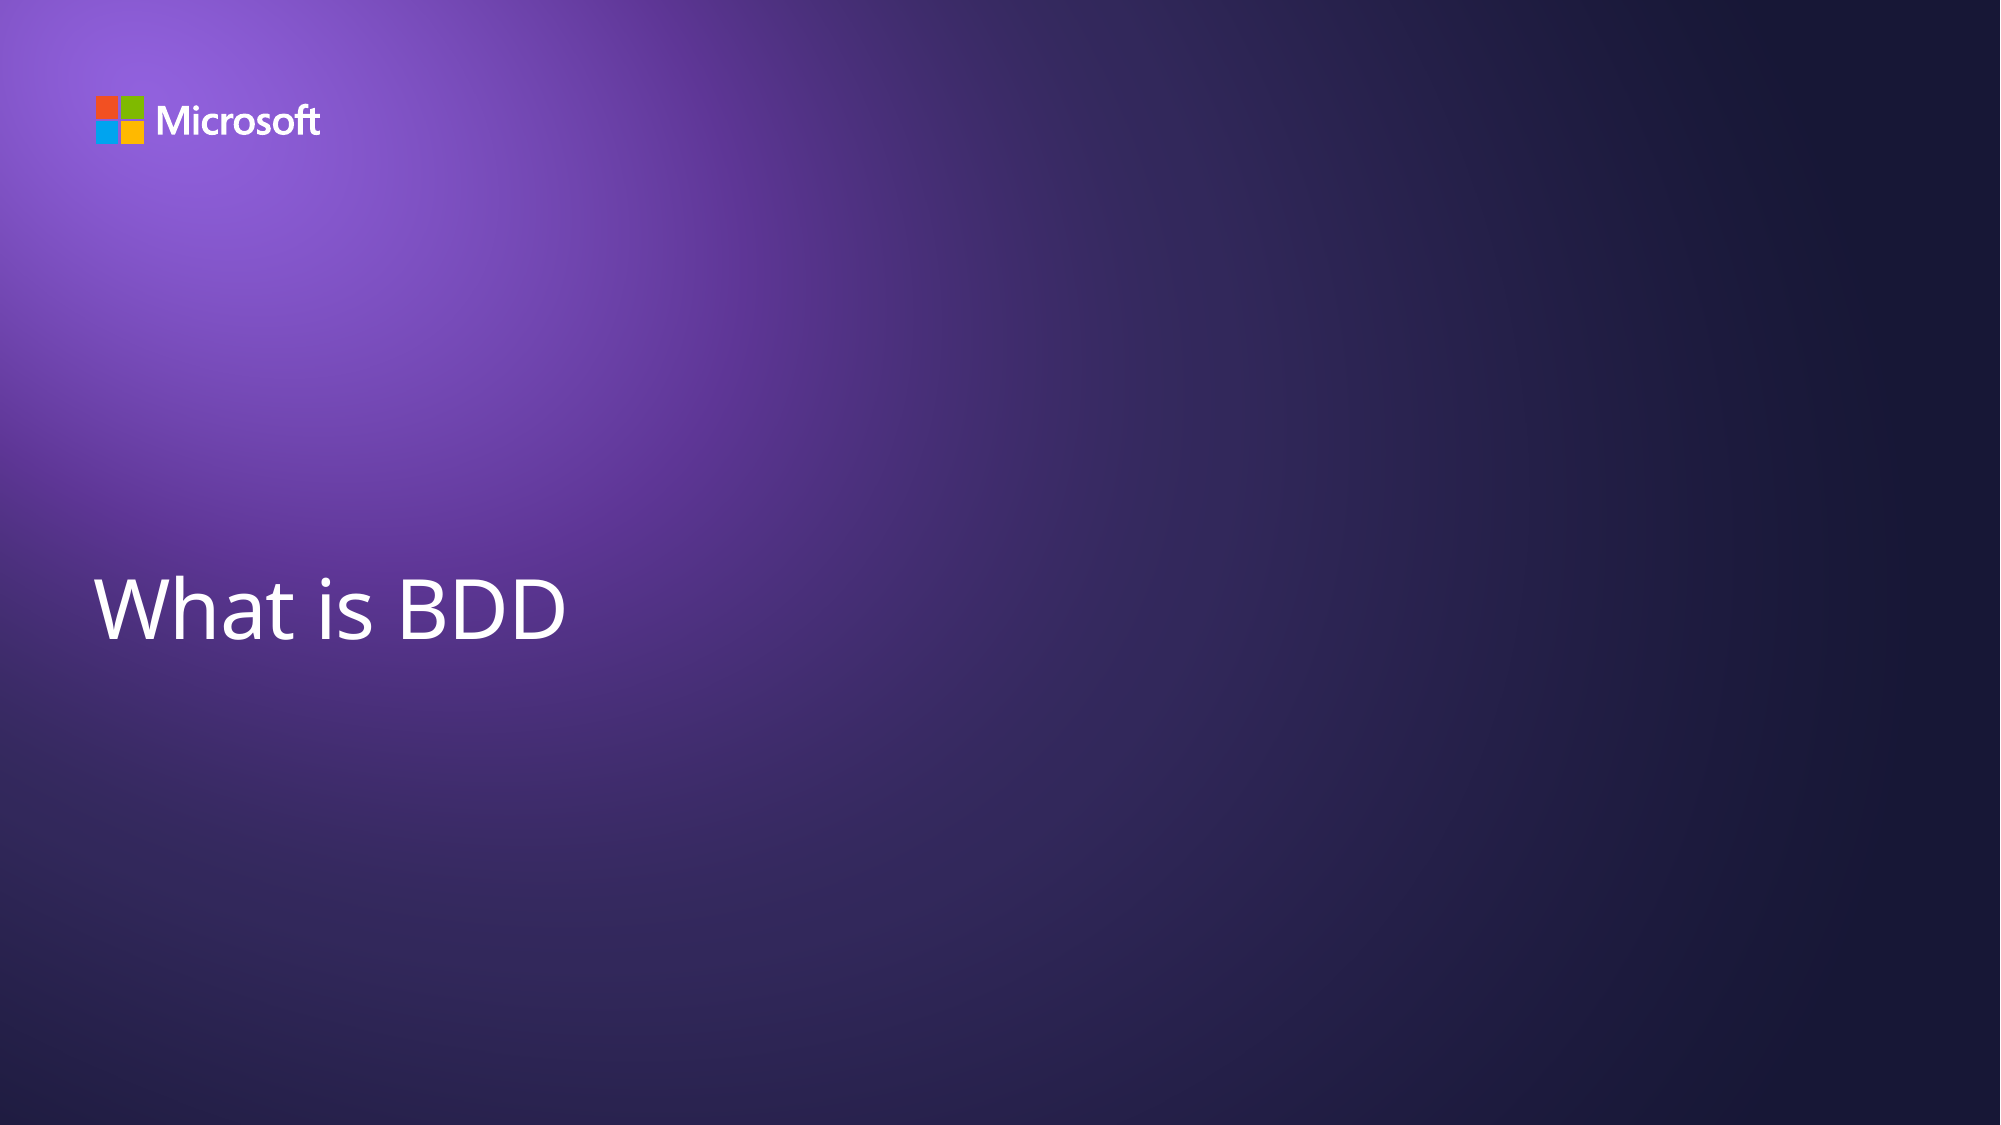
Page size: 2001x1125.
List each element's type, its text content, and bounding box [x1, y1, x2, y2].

picture [0, 0, 2000, 1125]
title What is BDD [93, 555, 1438, 657]
